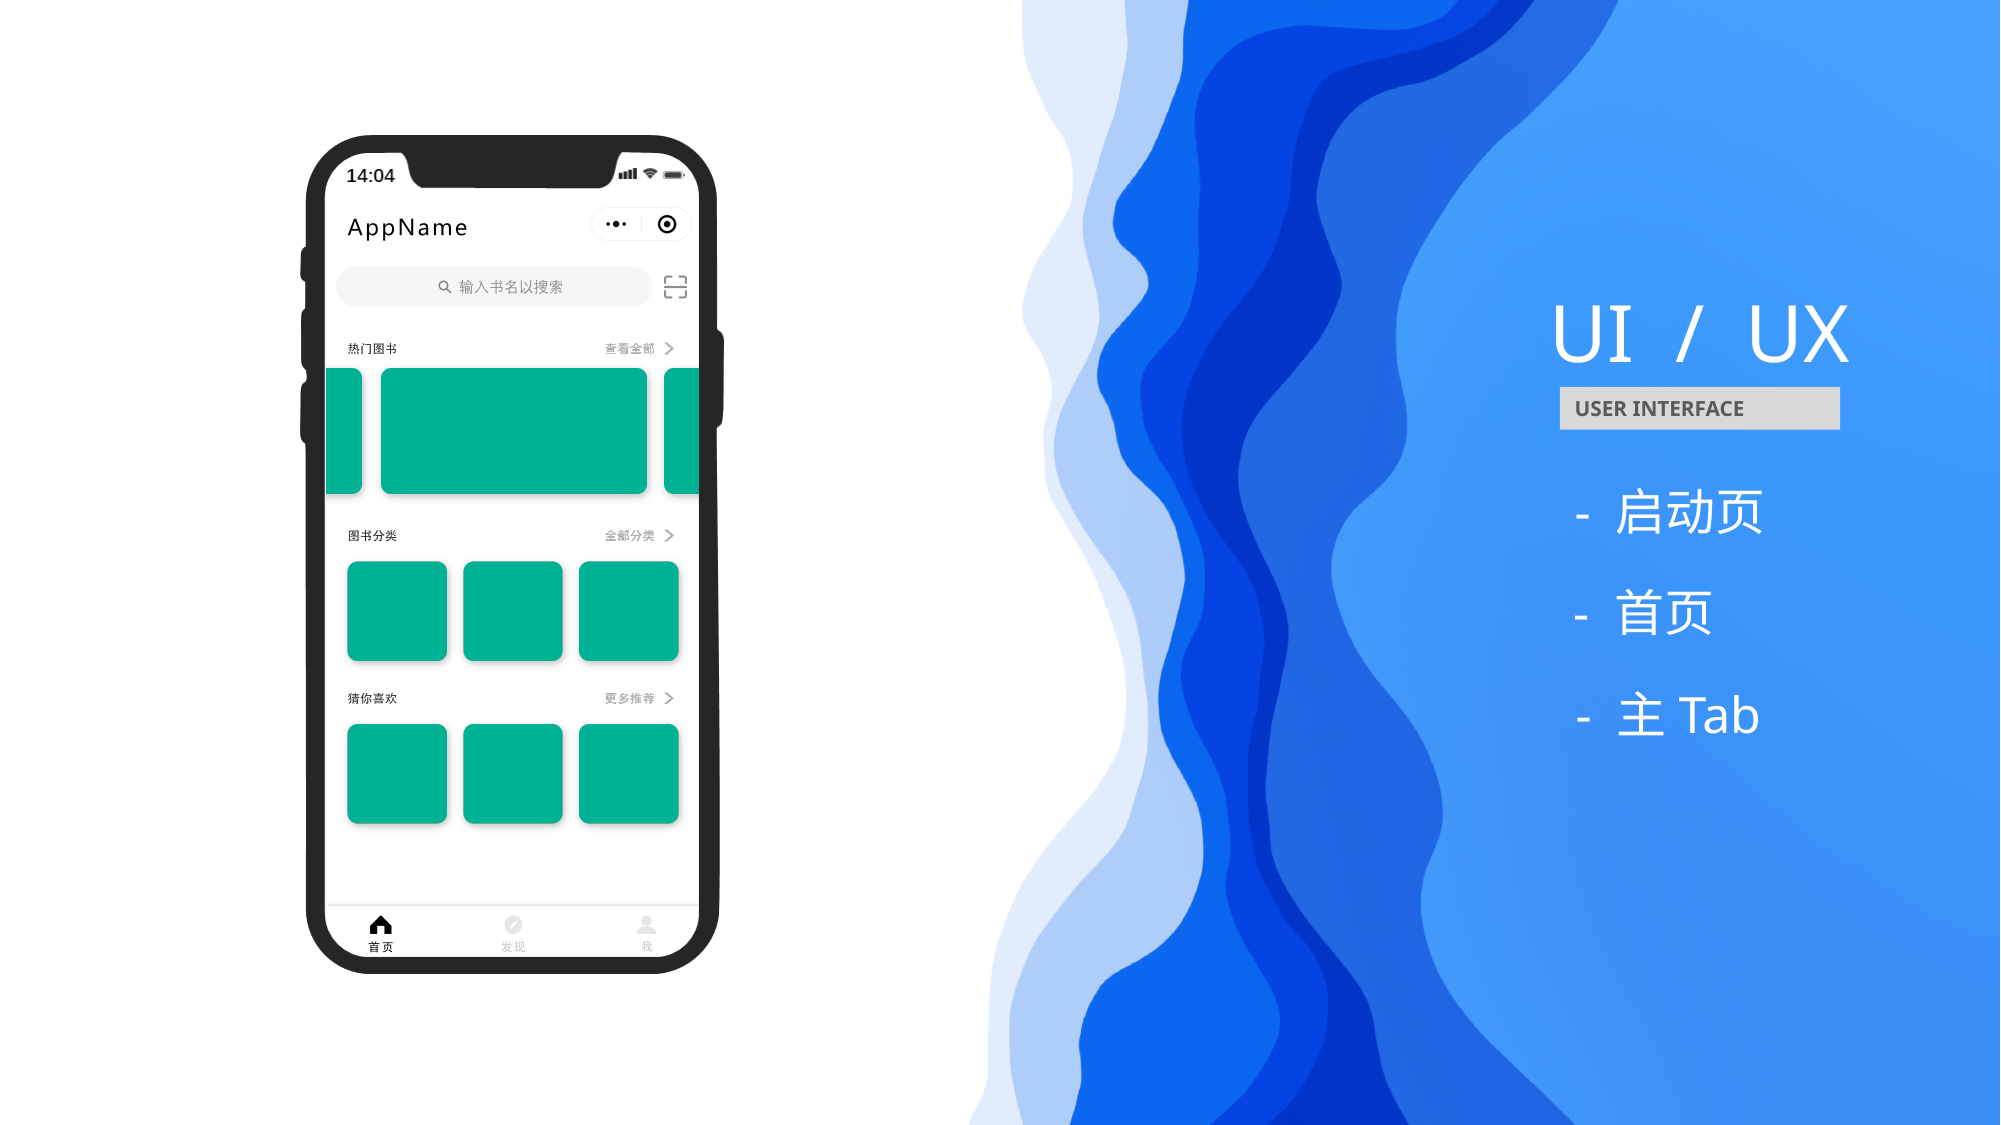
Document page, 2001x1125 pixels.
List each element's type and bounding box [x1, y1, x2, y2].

picture [874, 0, 2000, 1125]
text_box [0, 0, 874, 1125]
